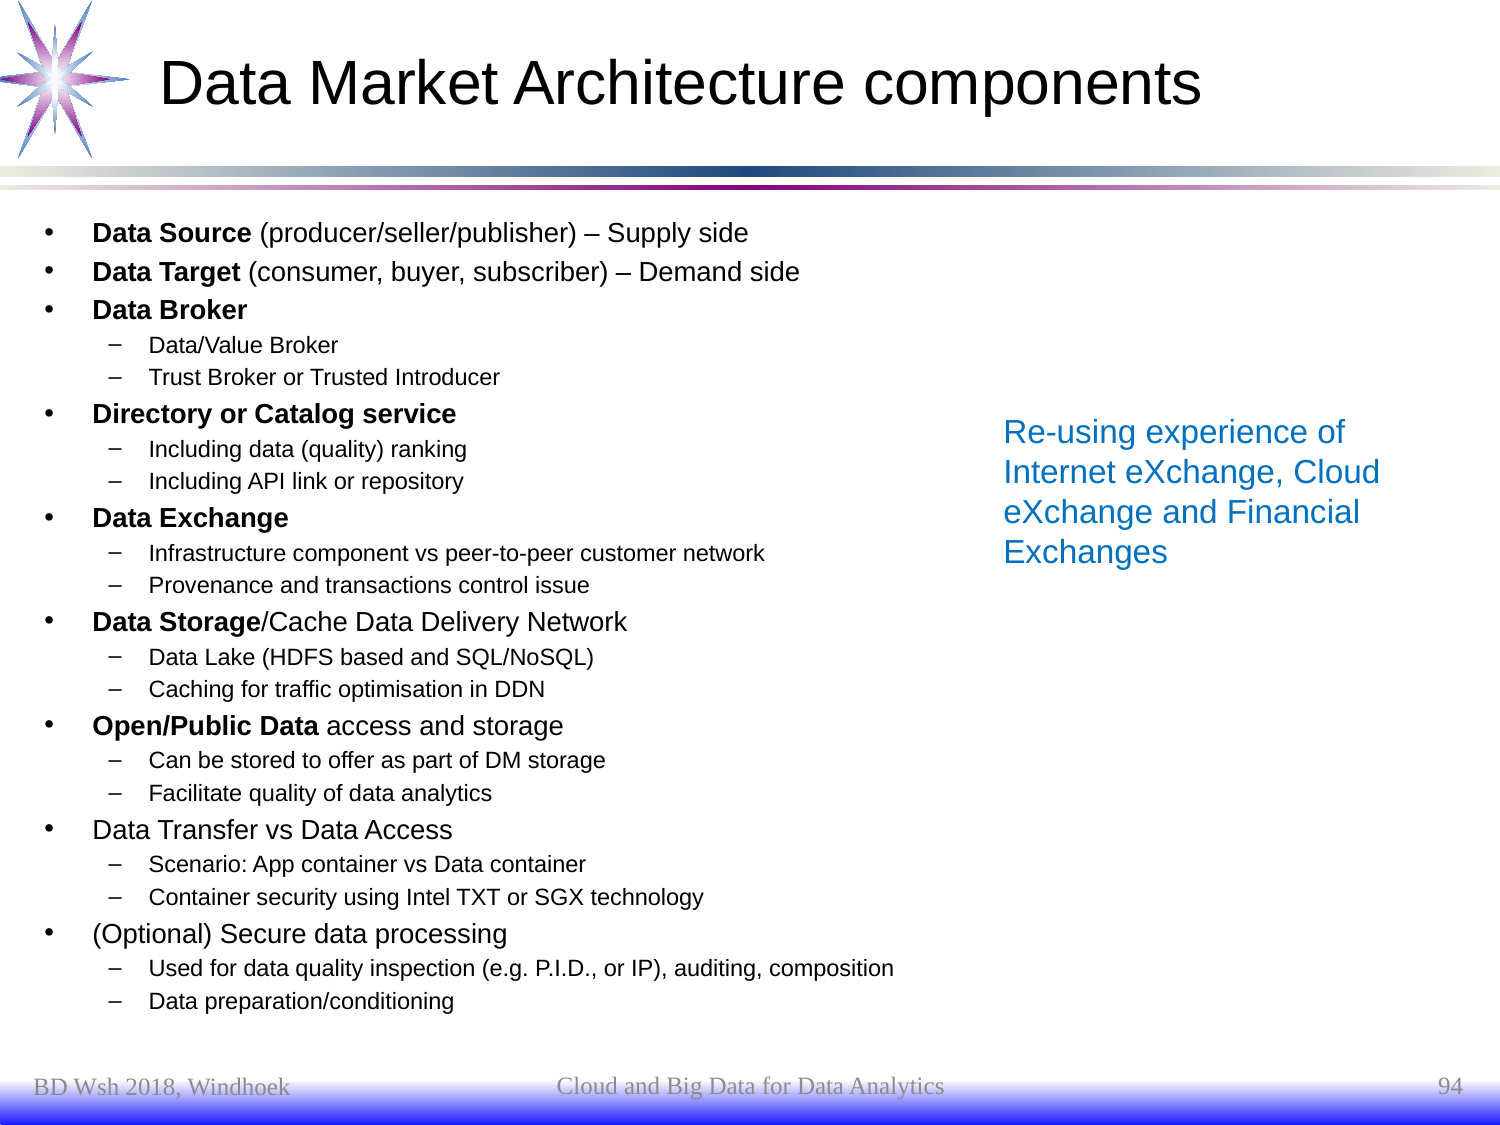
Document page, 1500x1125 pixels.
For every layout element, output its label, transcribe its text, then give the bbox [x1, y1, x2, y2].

slide_number BD Wsh 2018, Windhoek [18, 1064, 390, 1106]
text_box Re-using experience of Internet eXchange, Cloud eXchange and Financial Exchanges [988, 402, 1480, 646]
list Data Source (producer/seller/publisher) – Supply side Data Target (consumer, buyer, subscriber) – Demand side Data Broker Data/Value Broker Trust Broker or Trusted Introducer Directory or Catalog service Including data (quality) ranking Including API link or repository Data Exchange Infrastructure component vs peer-to-peer customer network Provenance and transactions control issue Data Storage/Cache Data Delivery Network Data Lake (HDFS based and SQL/NoSQL) Caching for traffic optimisation in DDN Open/Public Data access and storage Can be stored to offer as part of DM storage Facilitate quality of data analytics Data Transfer vs Data Access Scenario: App container vs Data container Container security using Intel TXT or SGX technology (Optional) Secure data processing Used for data quality inspection (e.g. P.I.D., or IP), auditing, composition Data preparation/conditioning [29, 208, 1040, 1035]
footer Cloud and Big Data for Data Analytics [513, 1063, 989, 1106]
title Data Market Architecture components [147, 24, 1425, 135]
slide_number 94 [1128, 1064, 1478, 1106]
